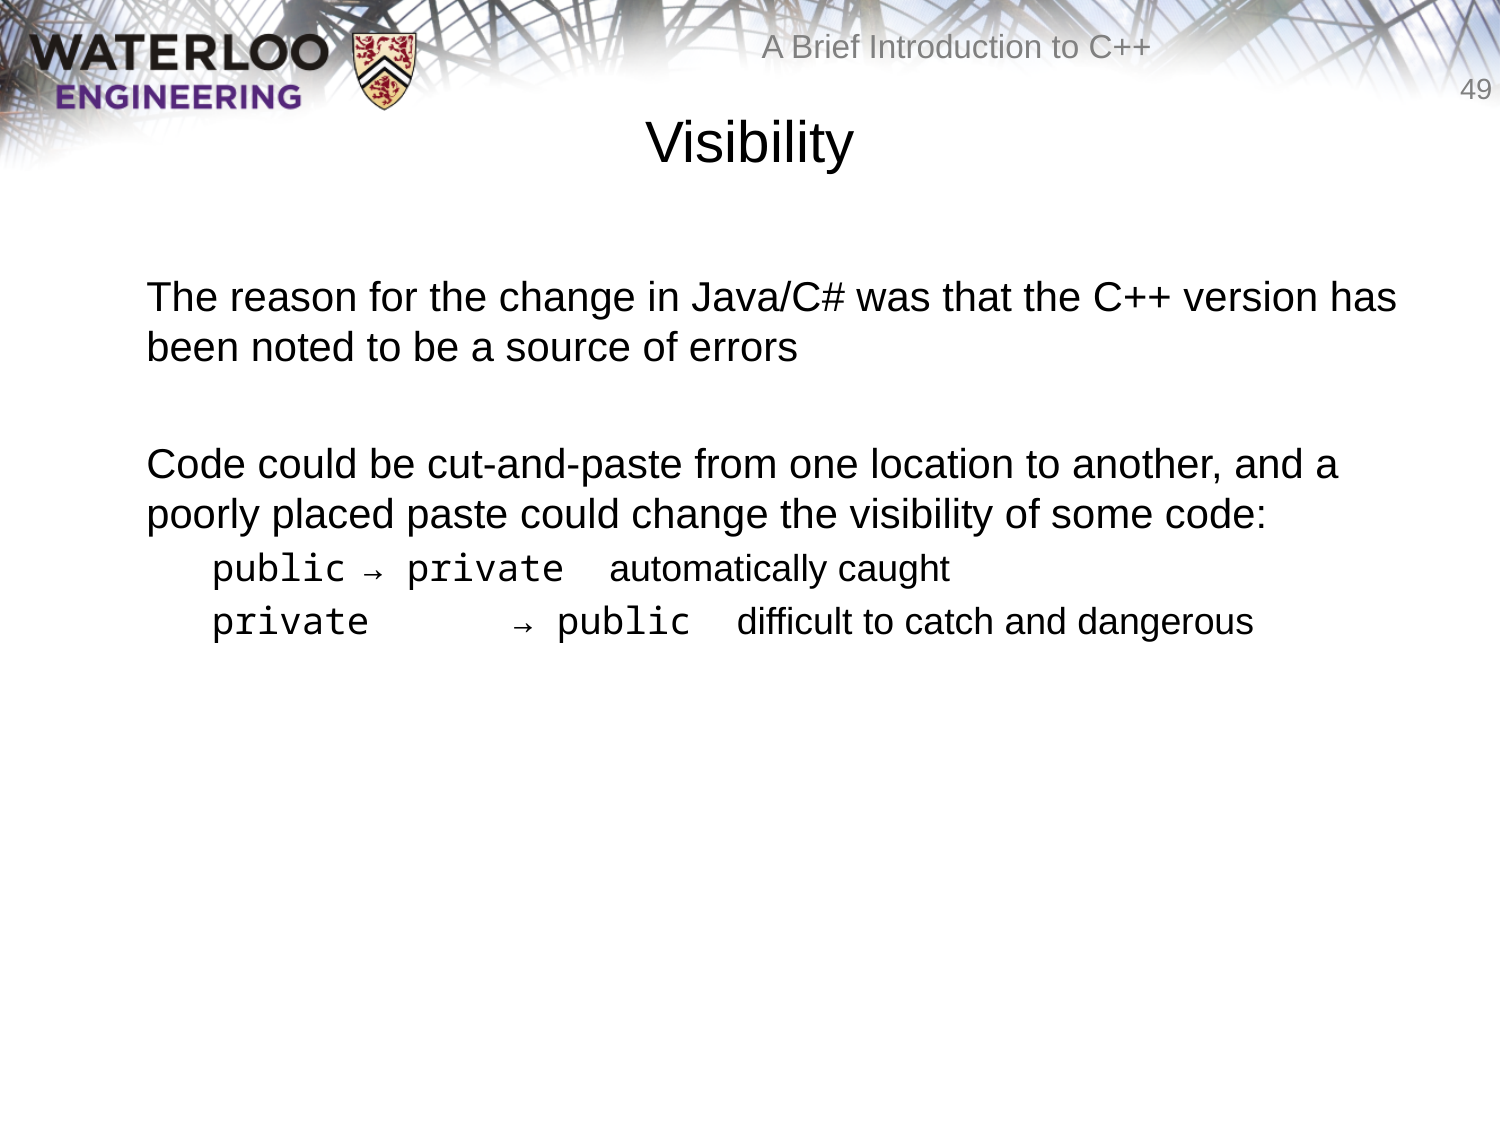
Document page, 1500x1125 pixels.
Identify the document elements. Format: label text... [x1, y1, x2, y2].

picture [0, 0, 1500, 1125]
list The reason for the change in Java/C# was that the C++ version has been noted to be a source of errors Code could be cut-and-paste from one location to another, and a poorly placed paste could change the visibility of some code: public → private automatically caught private → public difficult to catch and dangerous [74, 262, 1426, 1006]
title Visibility [74, 44, 1426, 233]
